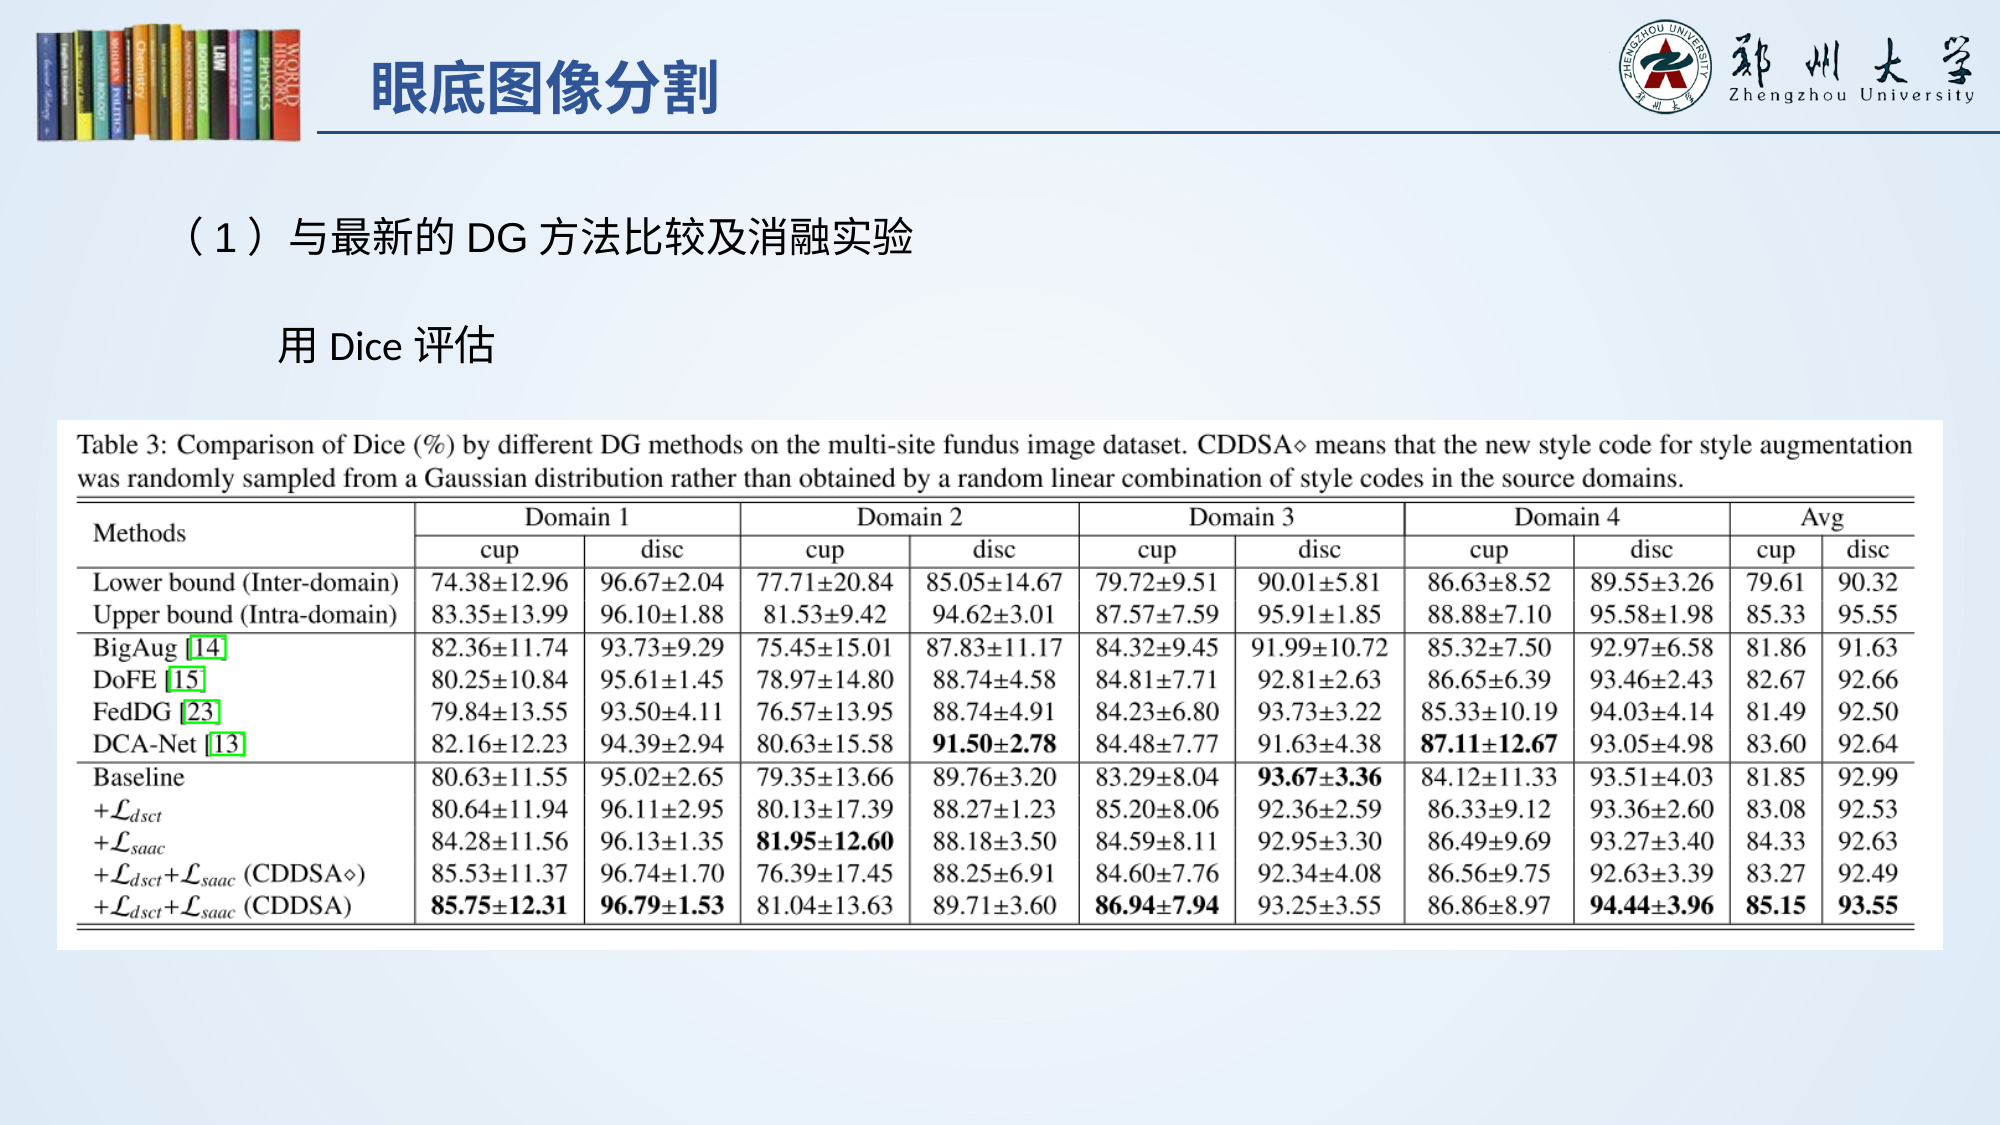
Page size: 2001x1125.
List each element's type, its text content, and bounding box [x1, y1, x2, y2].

text_box 用Dice评估 [262, 311, 930, 377]
text_box 眼底图像分割 [355, 43, 812, 129]
picture [57, 420, 1943, 950]
picture [23, 0, 317, 173]
text_box （1）与最新的DG方法比较及消融实验 [147, 203, 1000, 268]
picture [1599, 11, 1983, 123]
